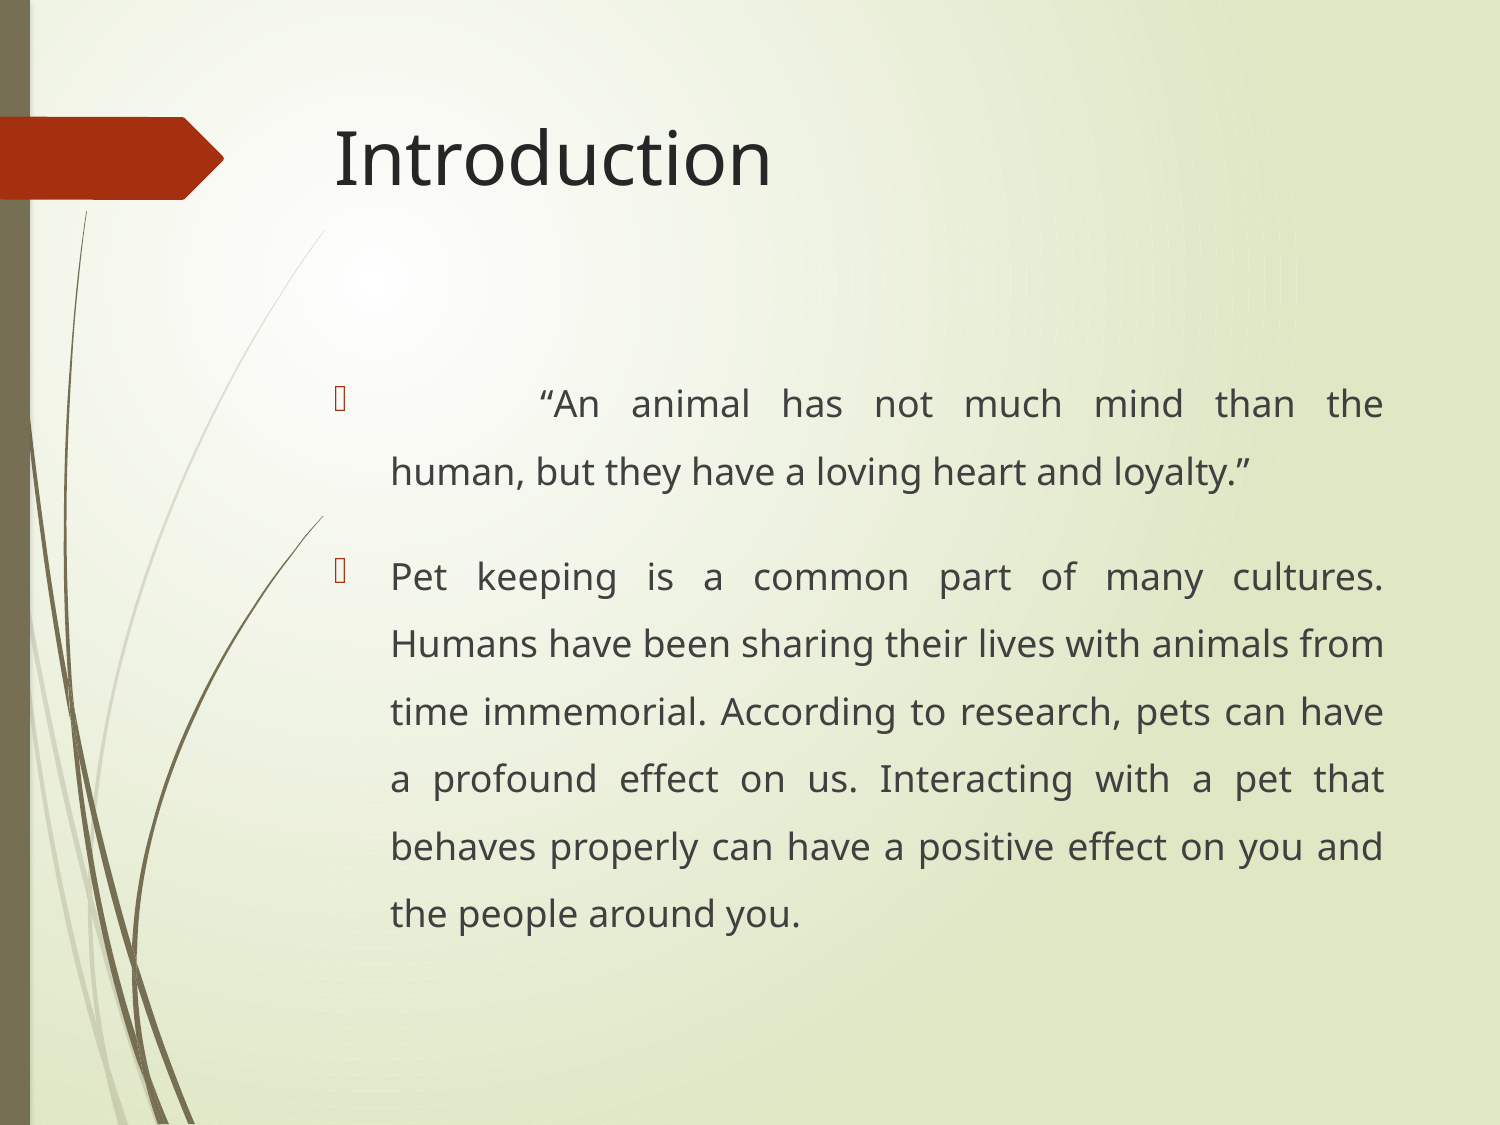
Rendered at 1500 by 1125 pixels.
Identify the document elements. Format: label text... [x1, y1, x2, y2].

title Introduction [319, 102, 1400, 313]
list “An animal has not much mind than the human, but they have a loving heart and loyalty.” Pet keeping is a common part of many cultures. Humans have been sharing their lives with animals from time immemorial. According to research, pets can have a profound effect on us. Interacting with a pet that behaves properly can have a positive effect on you and the people around you. [318, 350, 1400, 970]
